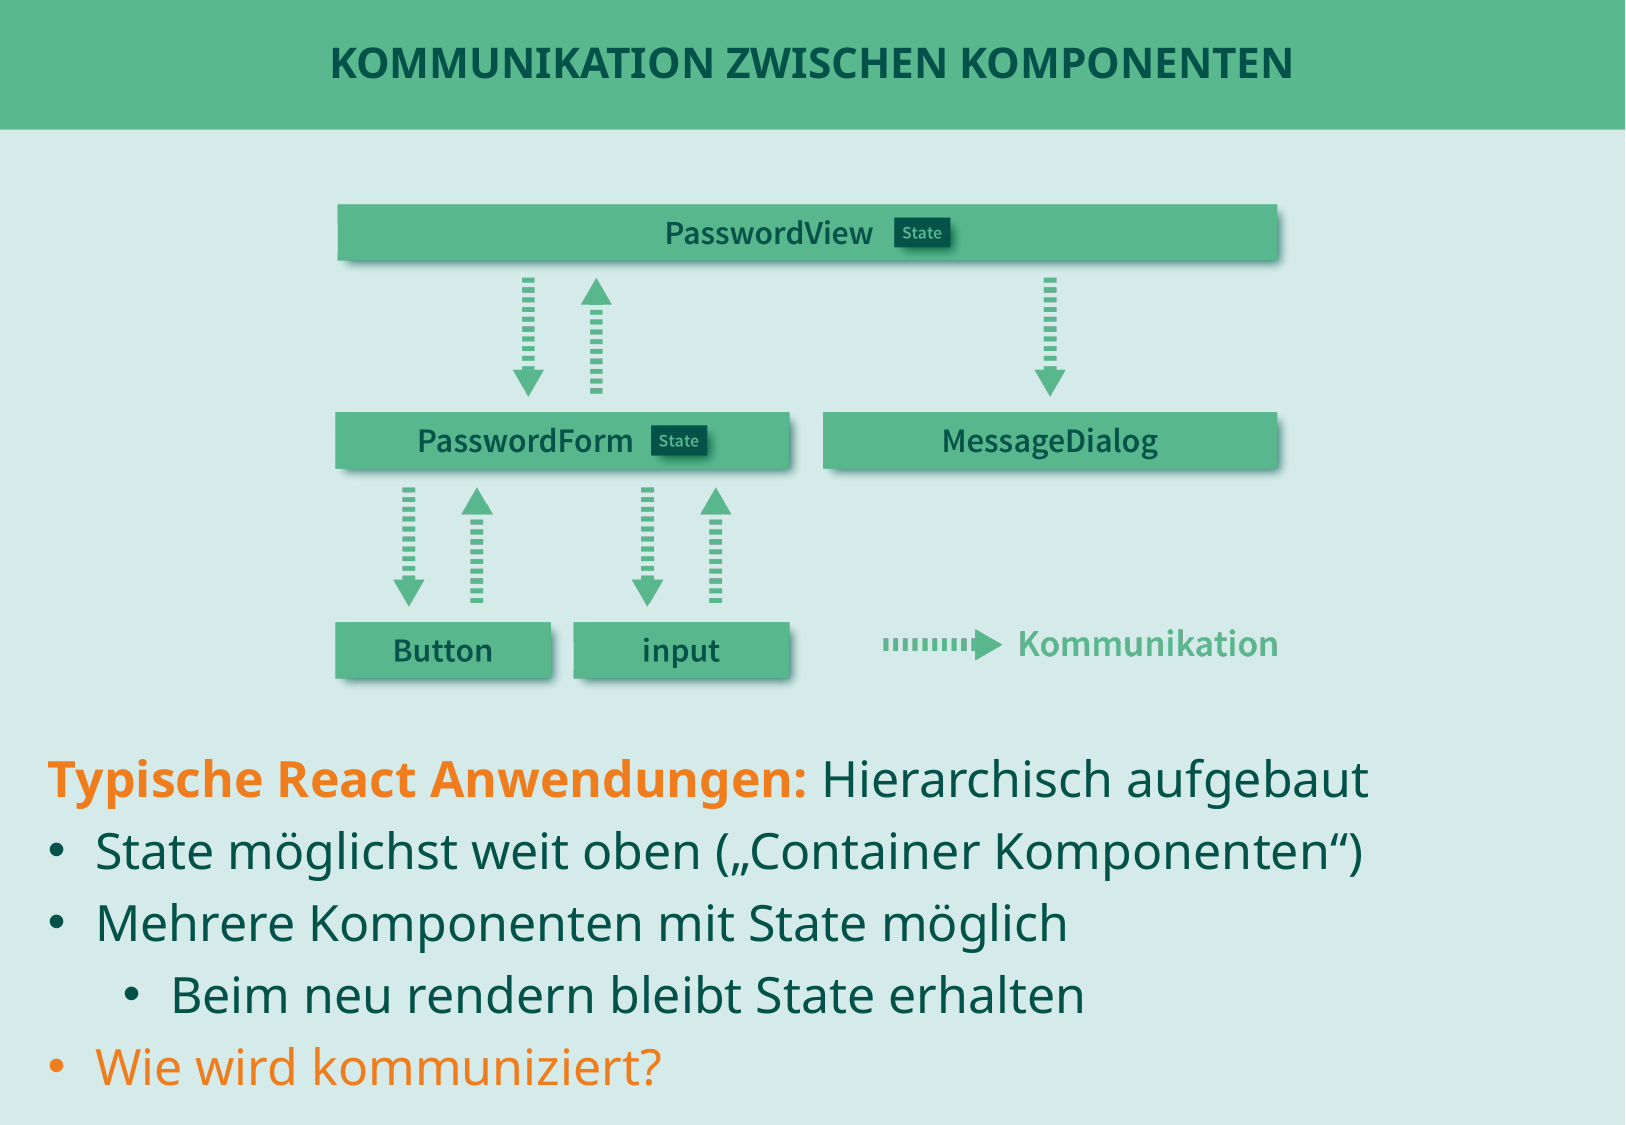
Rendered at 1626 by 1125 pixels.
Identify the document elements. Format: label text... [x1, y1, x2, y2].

text_box Typische React Anwendungen: Hierarchisch aufgebaut State möglichst weit oben („Container Komponenten“) Mehrere Komponenten mit State möglich Beim neu rendern bleibt State erhalten Wie wird kommuniziert? [33, 728, 1592, 1125]
picture [323, 192, 1302, 702]
title Kommunikation zwischen Komponenten [0, 0, 1625, 130]
